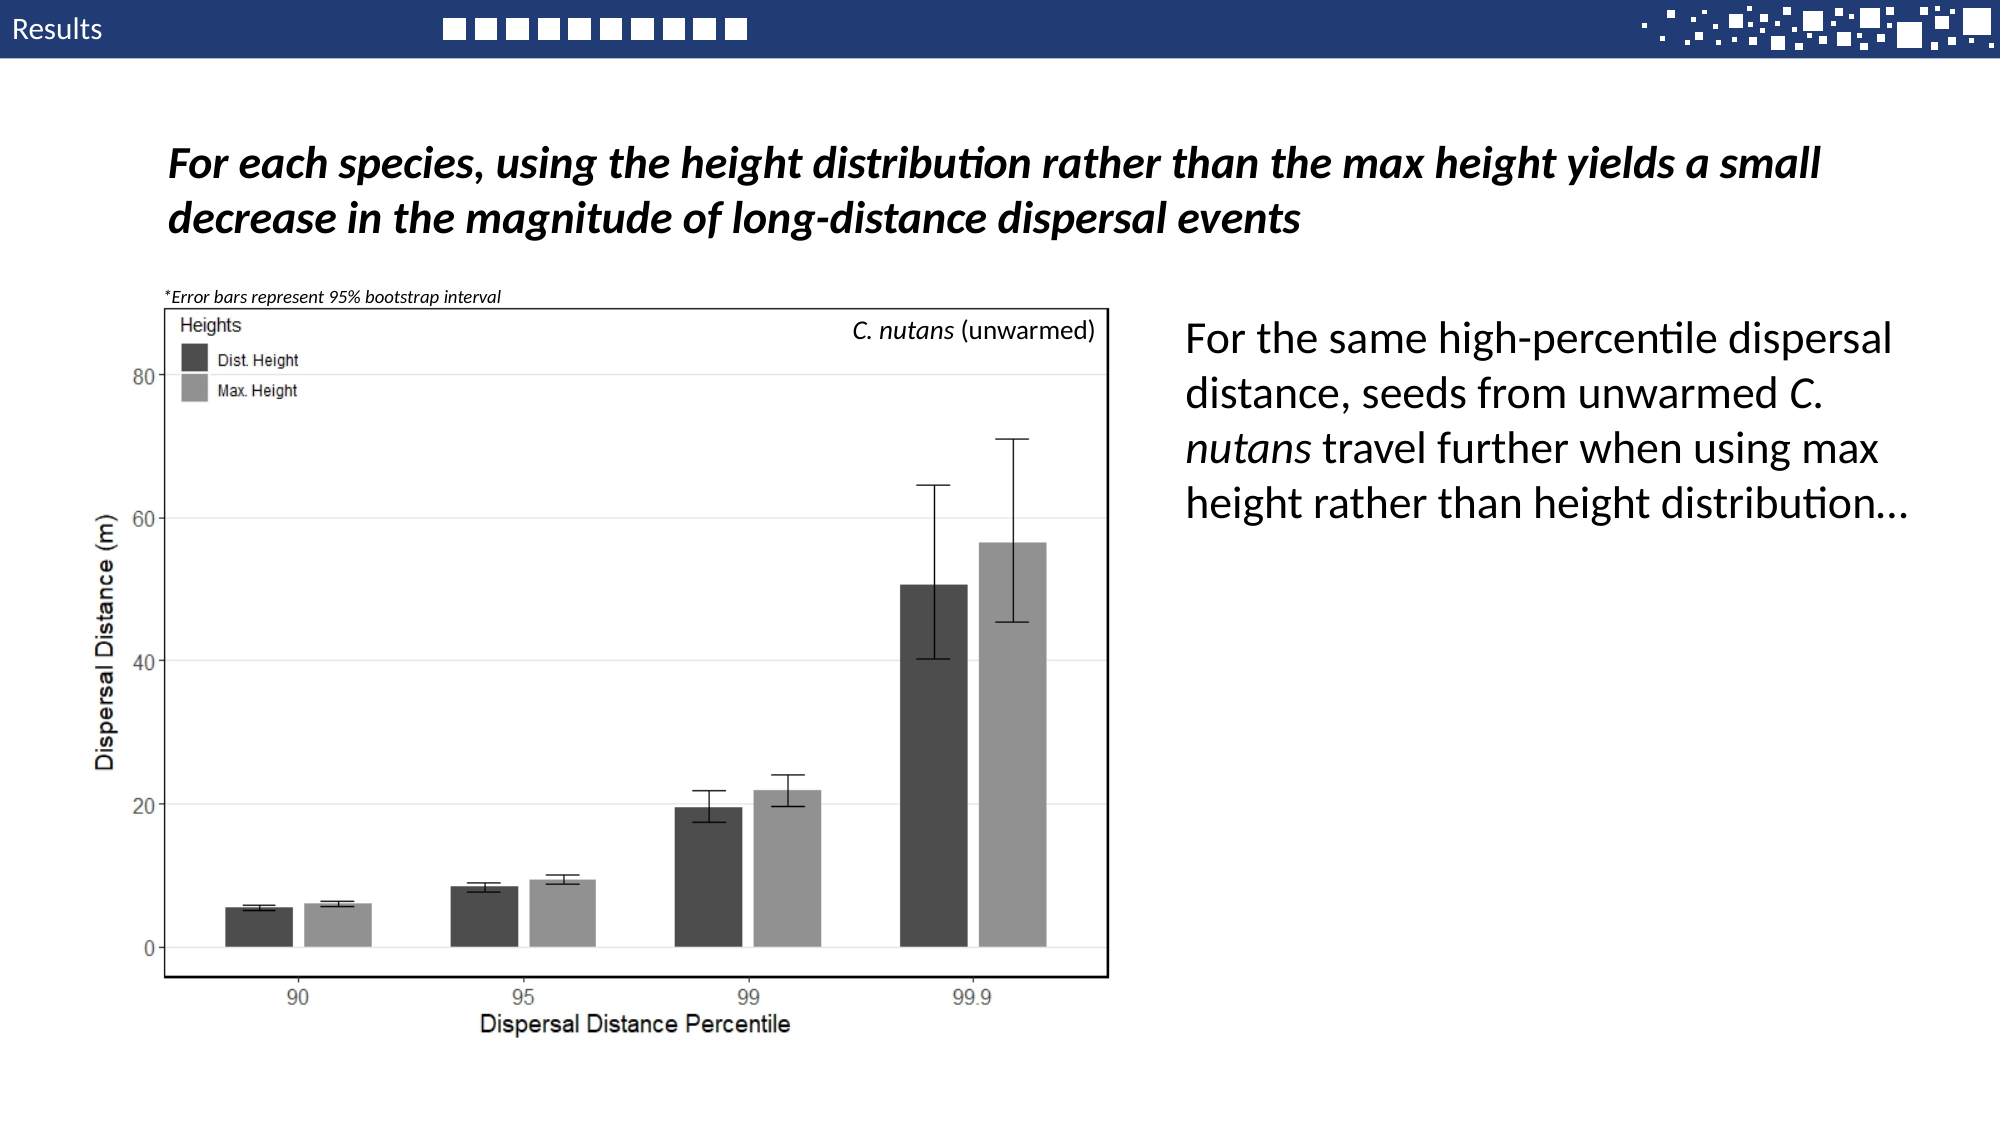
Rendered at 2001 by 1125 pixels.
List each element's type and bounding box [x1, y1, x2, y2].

picture [84, 299, 1118, 1047]
text_box [0, 0, 2000, 59]
text_box [147, 277, 671, 299]
text_box [153, 125, 1921, 251]
text_box [1170, 299, 1939, 535]
